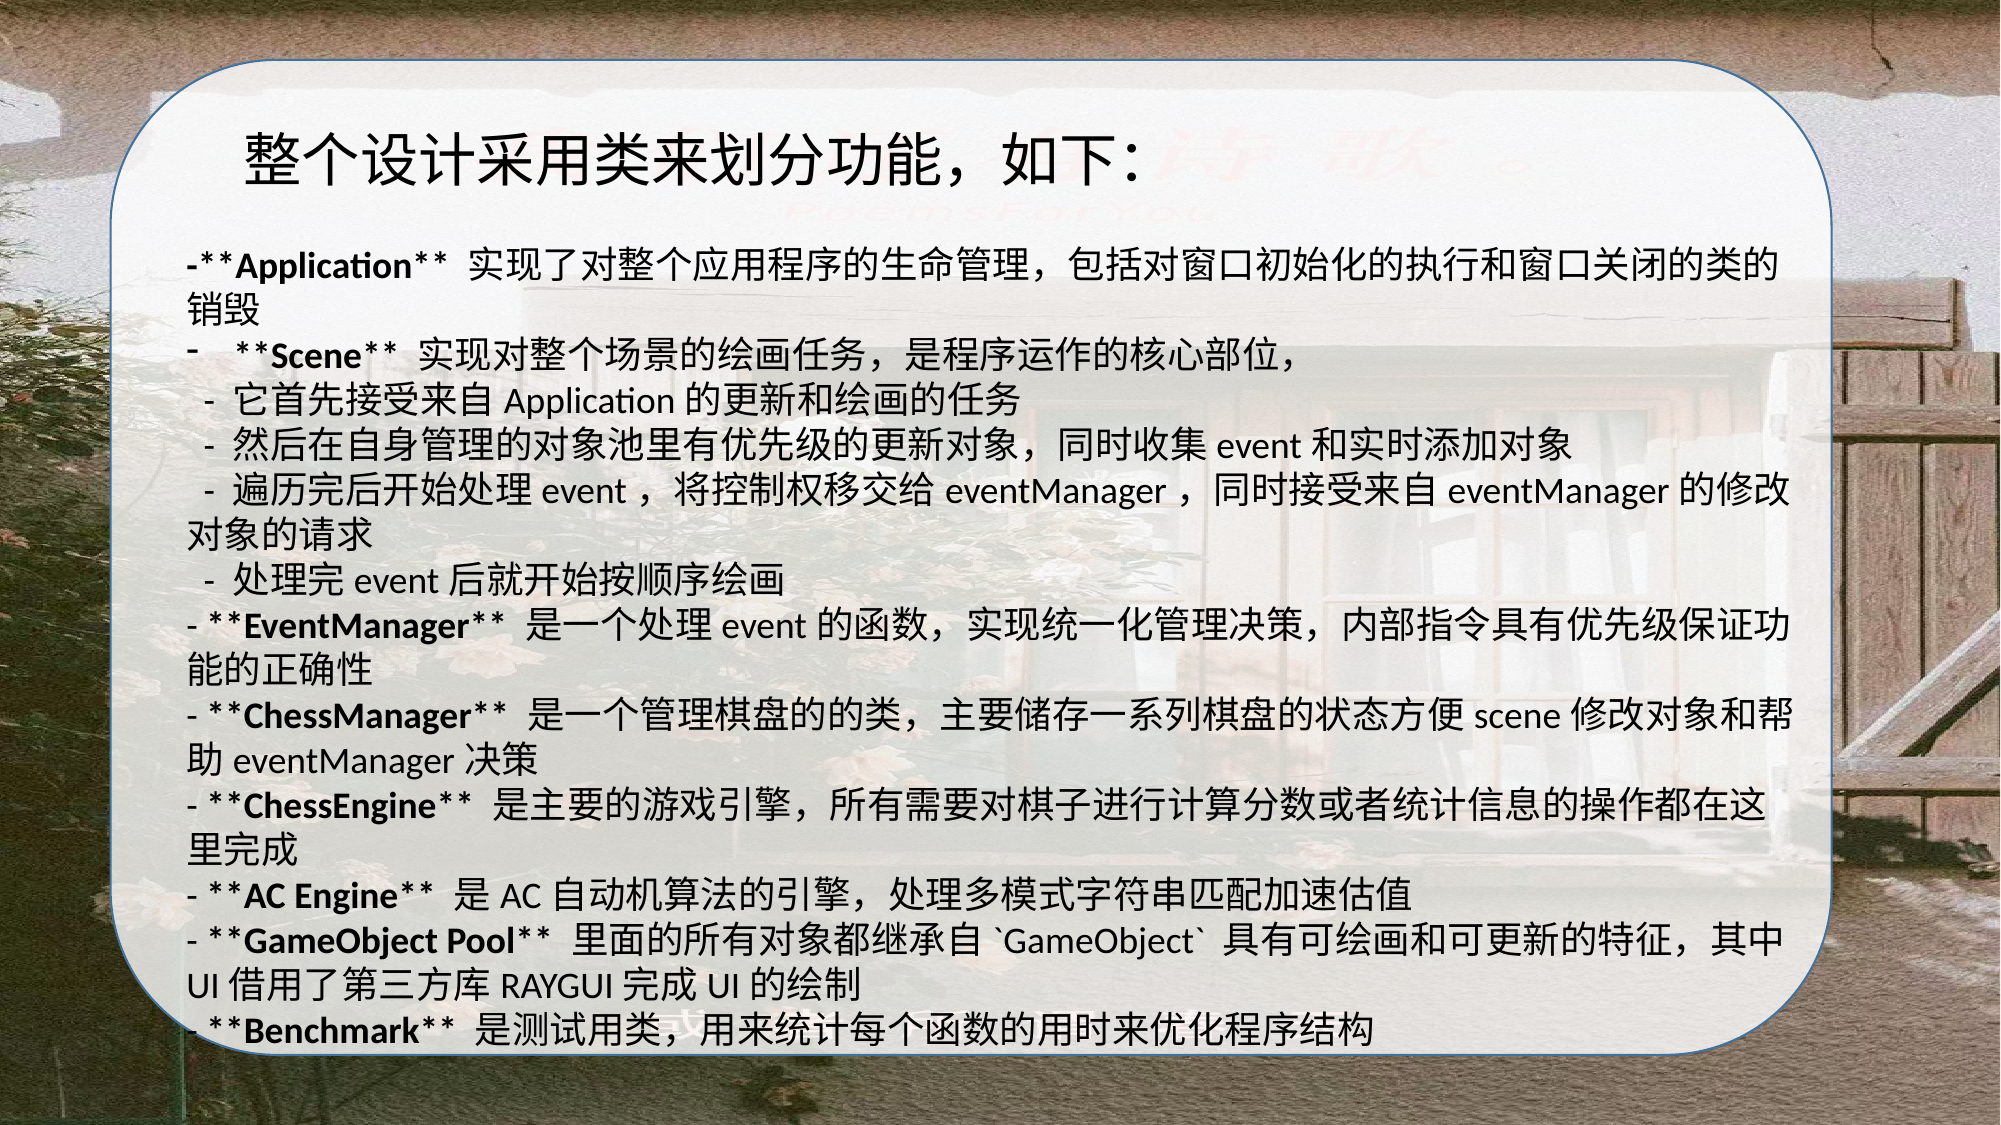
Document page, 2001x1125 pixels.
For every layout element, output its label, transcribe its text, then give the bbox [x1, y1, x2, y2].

text_box [109, 58, 1833, 1019]
text_box 整个设计采用类来划分功能，如下： [228, 115, 1297, 201]
text_box -**Application** 实现了对整个应用程序的生命管理，包括对窗口初始化的执行和窗口关闭的类的销毁 **Scene** 实现对整个场景的绘画任务，是程序运作的核心部位， - 它首先接受来自Application的更新和绘画的任务 - 然后在自身管理的对象池里有优先级的更新对象，同时收集event和实时添加对象 - 遍历完后开始处理event，将控制权移交给eventManager，同时接受来自eventManager的修改对象的请求 - 处理完event后就开始按顺序绘画 - **EventManager** 是一个处理event的函数，实现统一化管理决策，内部指令具有优先级保证功能的正确性 - **ChessManager** 是一个管理棋盘的的类，主要储存一系列棋盘的状态方便scene修改对象和帮助eventManager决策 - **ChessEngine** 是主要的游戏引擎，所有需要对棋子进行计算分数或者统计信息的操作都在这里完成 - **AC Engine** 是AC自动机算法的引擎，处理多模式字符串匹配加速估值 - **GameObject Pool** 里面的所有对象都继承自`GameObject` 具有可绘画和可更新的特征，其中UI借用了第三方库RAYGUI完成UI的绘制 - **Benchmark** 是测试用类，用来统计每个函数的用时来优化程序结构 [171, 233, 1818, 1125]
picture [0, 0, 2001, 1125]
